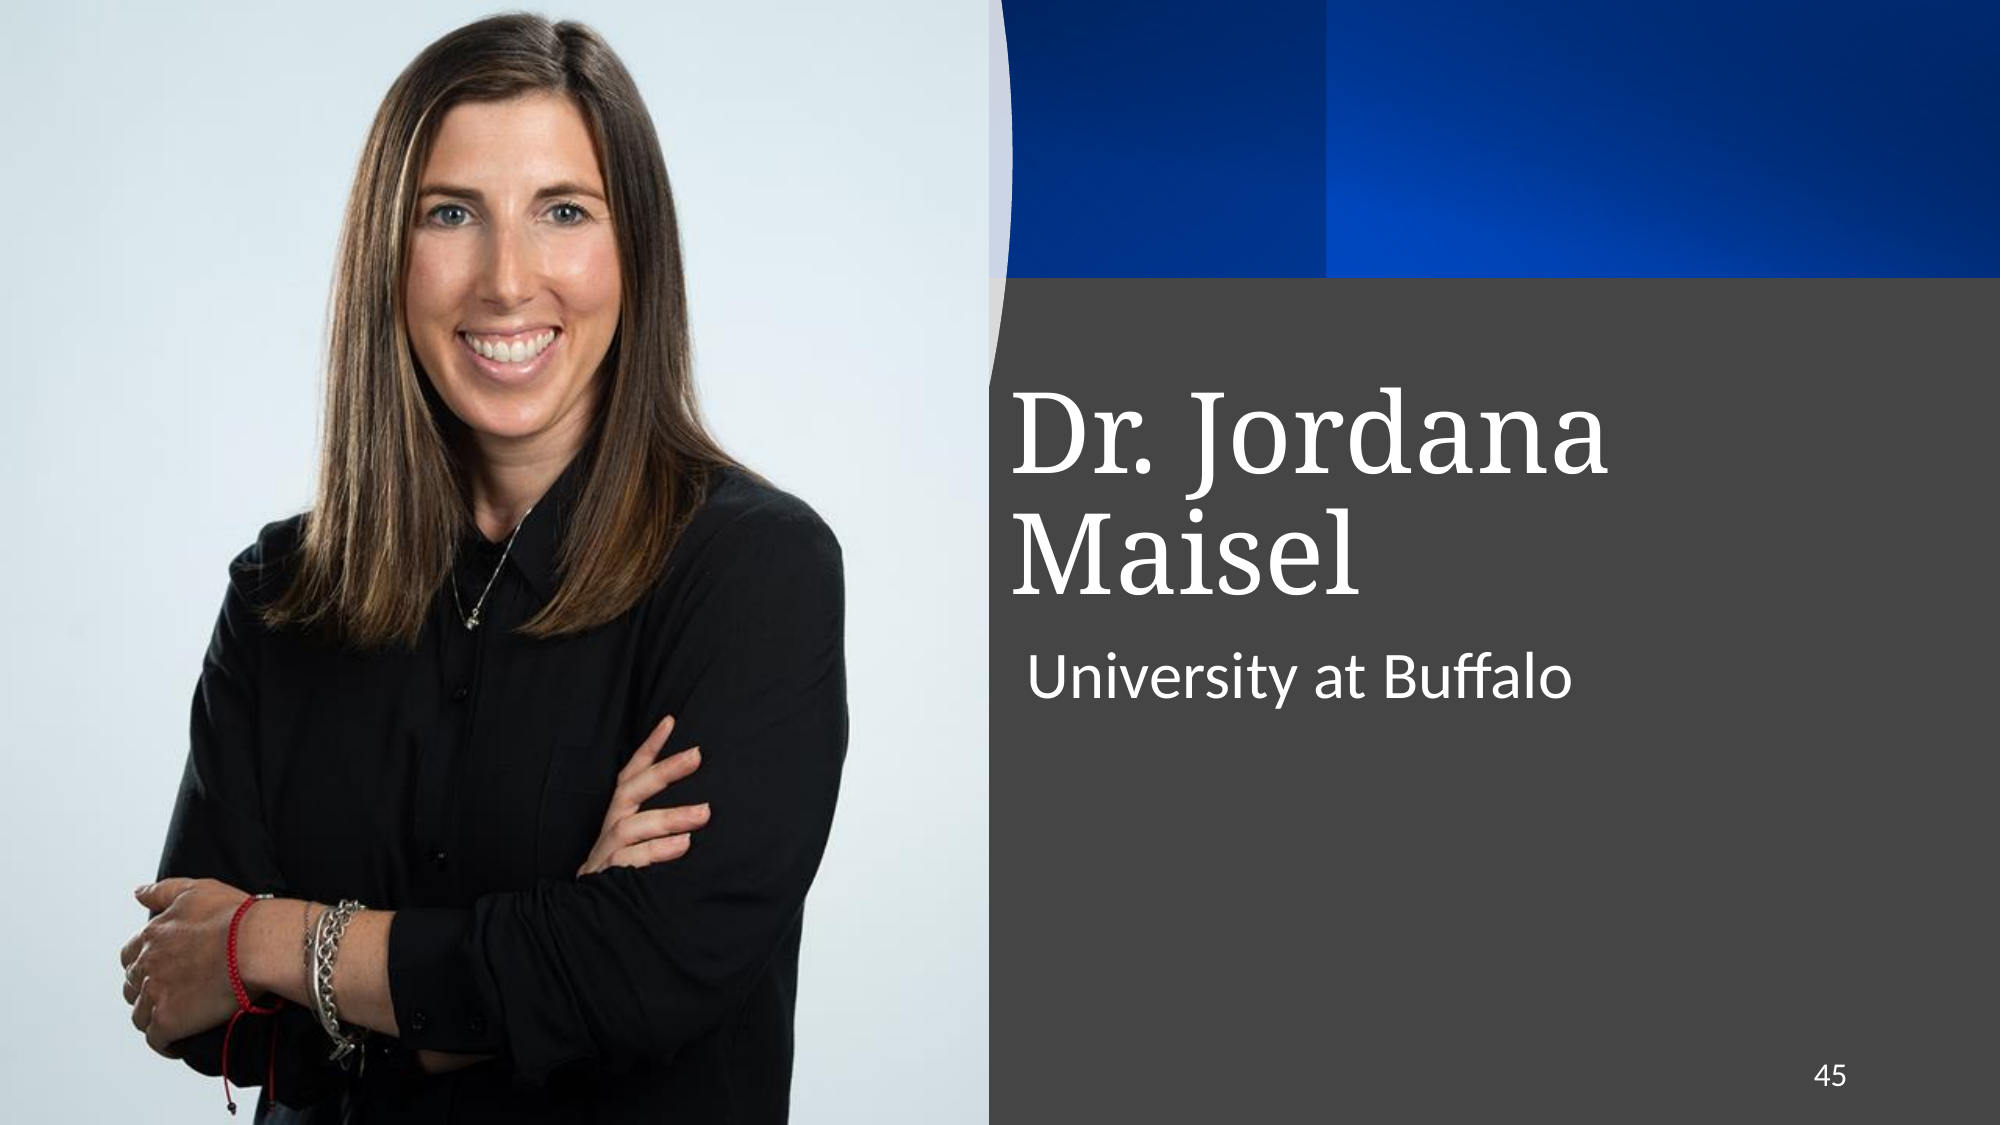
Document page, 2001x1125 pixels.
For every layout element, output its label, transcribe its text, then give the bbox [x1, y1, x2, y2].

picture [1003, 0, 2000, 278]
title Dr. Jordana Maisel [994, 292, 2000, 627]
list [0, 0, 989, 1125]
slide_number 45 [1412, 1042, 1863, 1103]
text_box [989, 0, 1014, 393]
list University at Buffalo [1011, 633, 1967, 968]
